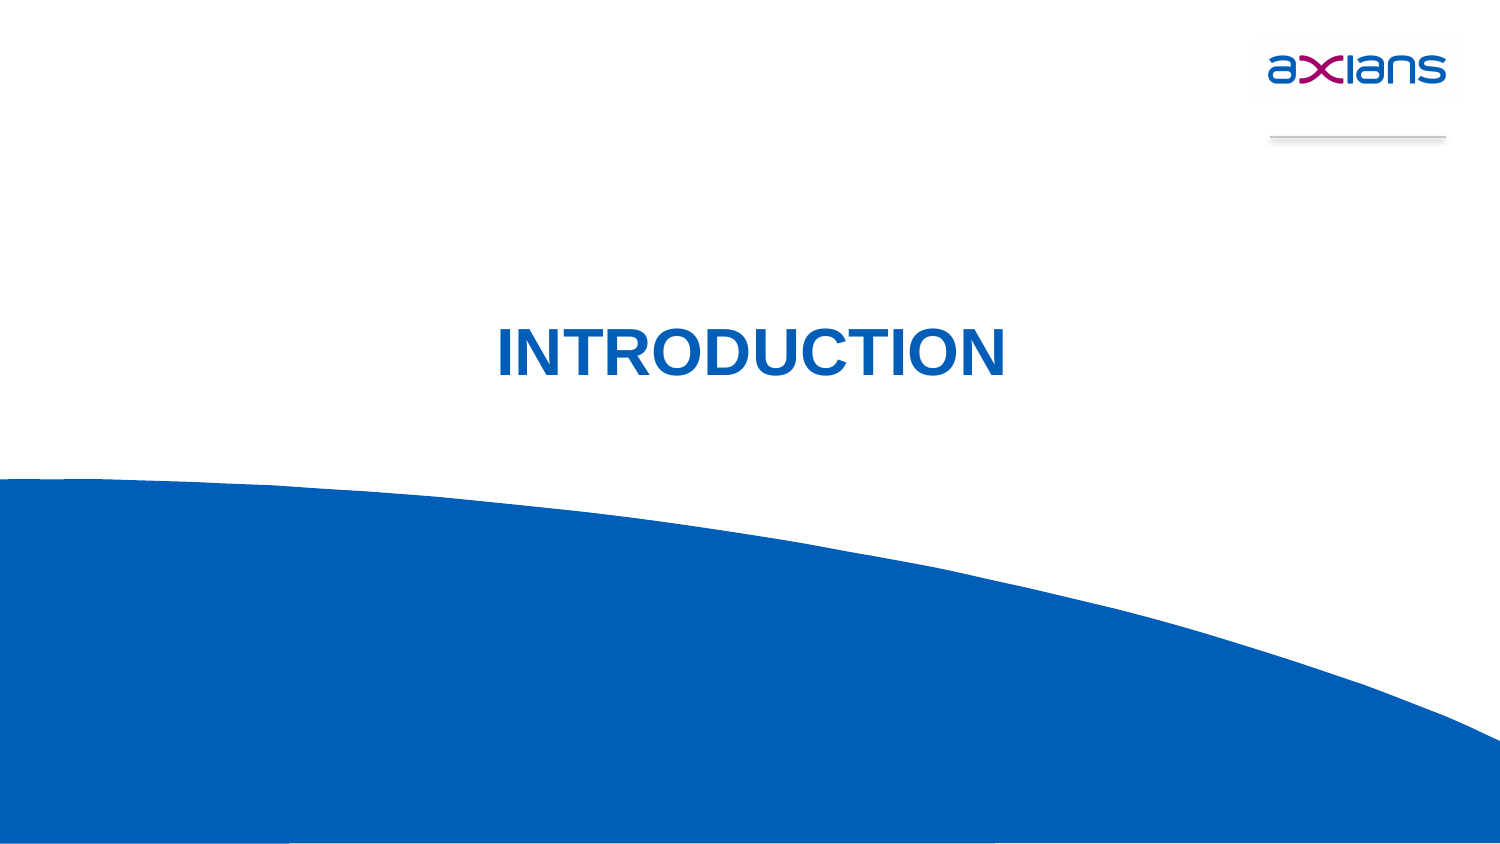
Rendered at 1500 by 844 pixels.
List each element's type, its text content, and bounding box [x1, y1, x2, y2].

title Introduction [114, 301, 1390, 418]
picture [1251, 38, 1463, 101]
